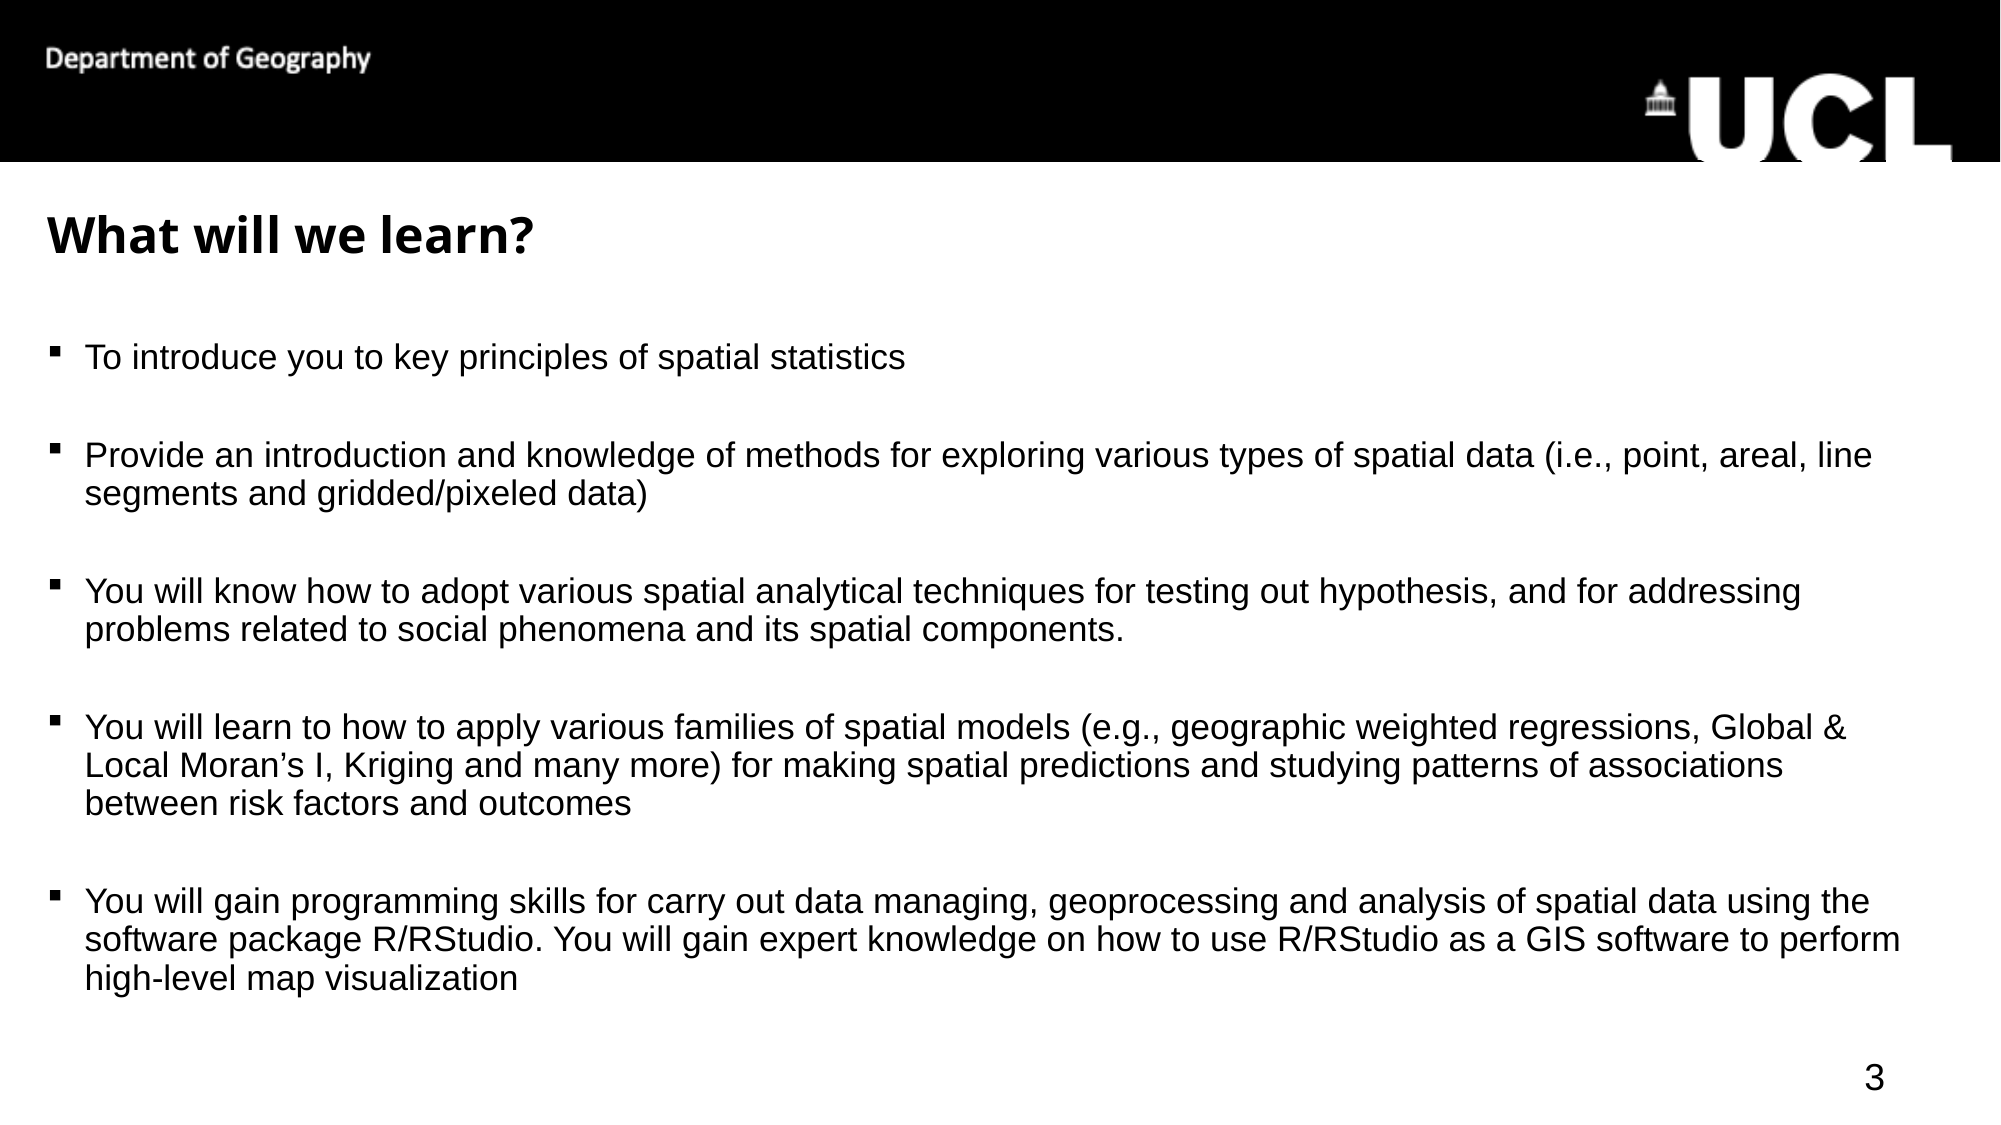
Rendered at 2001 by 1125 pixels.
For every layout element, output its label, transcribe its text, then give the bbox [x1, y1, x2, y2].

picture [0, 0, 2000, 160]
text_box 3 [1849, 1045, 1939, 1070]
text_box What will we learn? To introduce you to key principles of spatial statistics Provide an introduction and knowledge of methods for exploring various types of spatial data (i.e., point, areal, line segments and gridded/pixeled data) You will know how to adopt various spatial analytical techniques for testing out hypothesis, and for addressing problems related to social phenomena and its spatial components. You will learn to how to apply various families of spatial models (e.g., geographic weighted regressions, Global & Local Moran’s I, Kriging and many more) for making spatial predictions and studying patterns of associations between risk factors and outcomes You will gain programming skills for carry out data managing, geoprocessing and analysis of spatial data using the software package R/RStudio. You will gain expert knowledge on how to use R/RStudio as a GIS software to perform high-level map visualization [32, 203, 1934, 1035]
